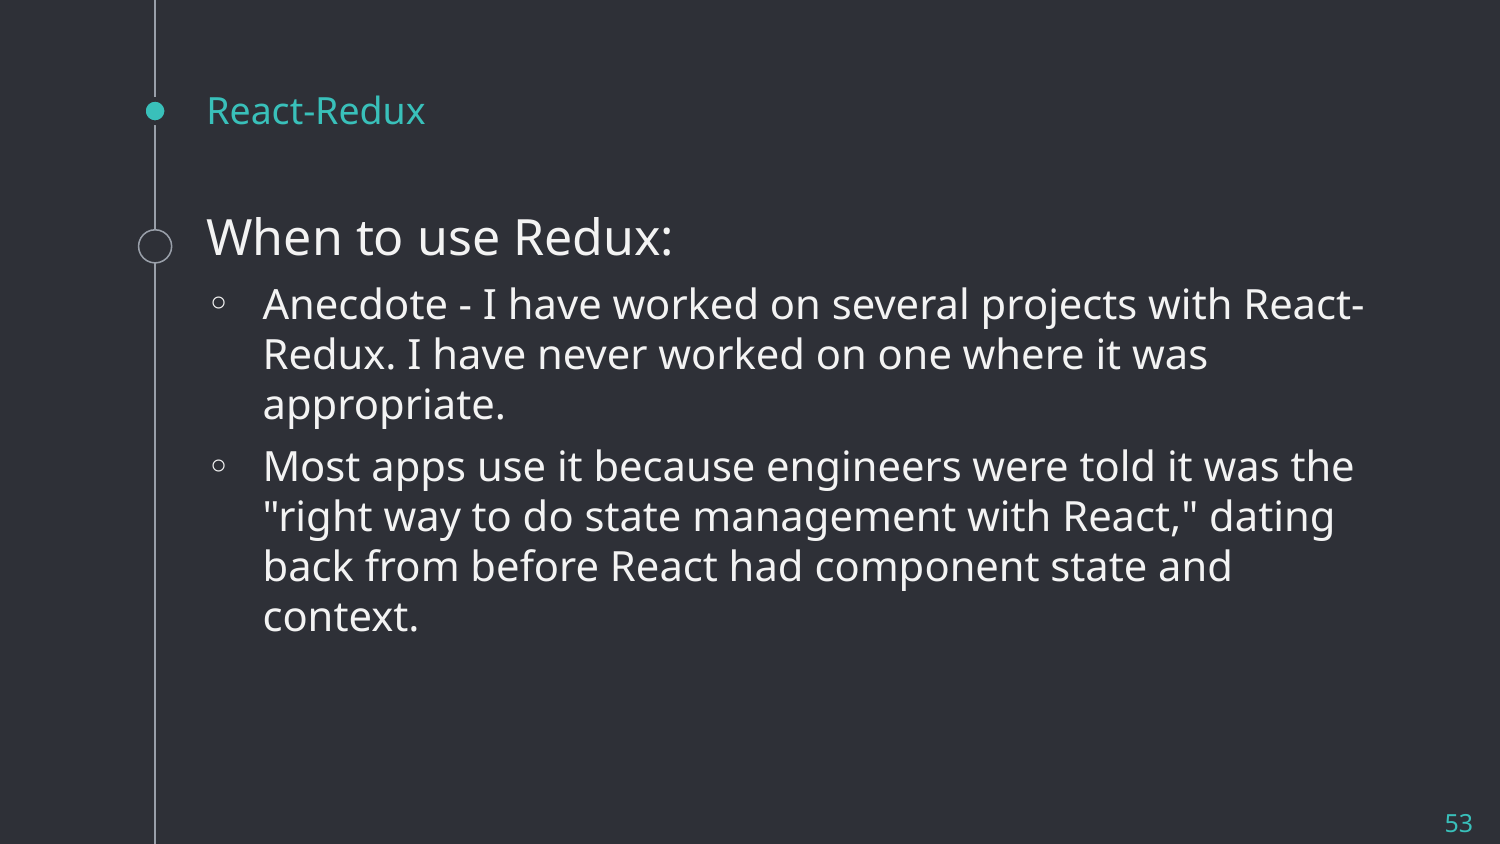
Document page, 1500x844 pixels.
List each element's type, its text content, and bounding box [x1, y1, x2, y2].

list When to use Redux: Anecdote - I have worked on several projects with React-Redux. I have never worked on one where it was appropriate. Most apps use it because engineers were told it was the "right way to do state management with React," dating back from before React had component state and context. [191, 189, 1399, 802]
slide_number 53 [1398, 792, 1489, 844]
title React-Redux [191, 90, 1317, 147]
